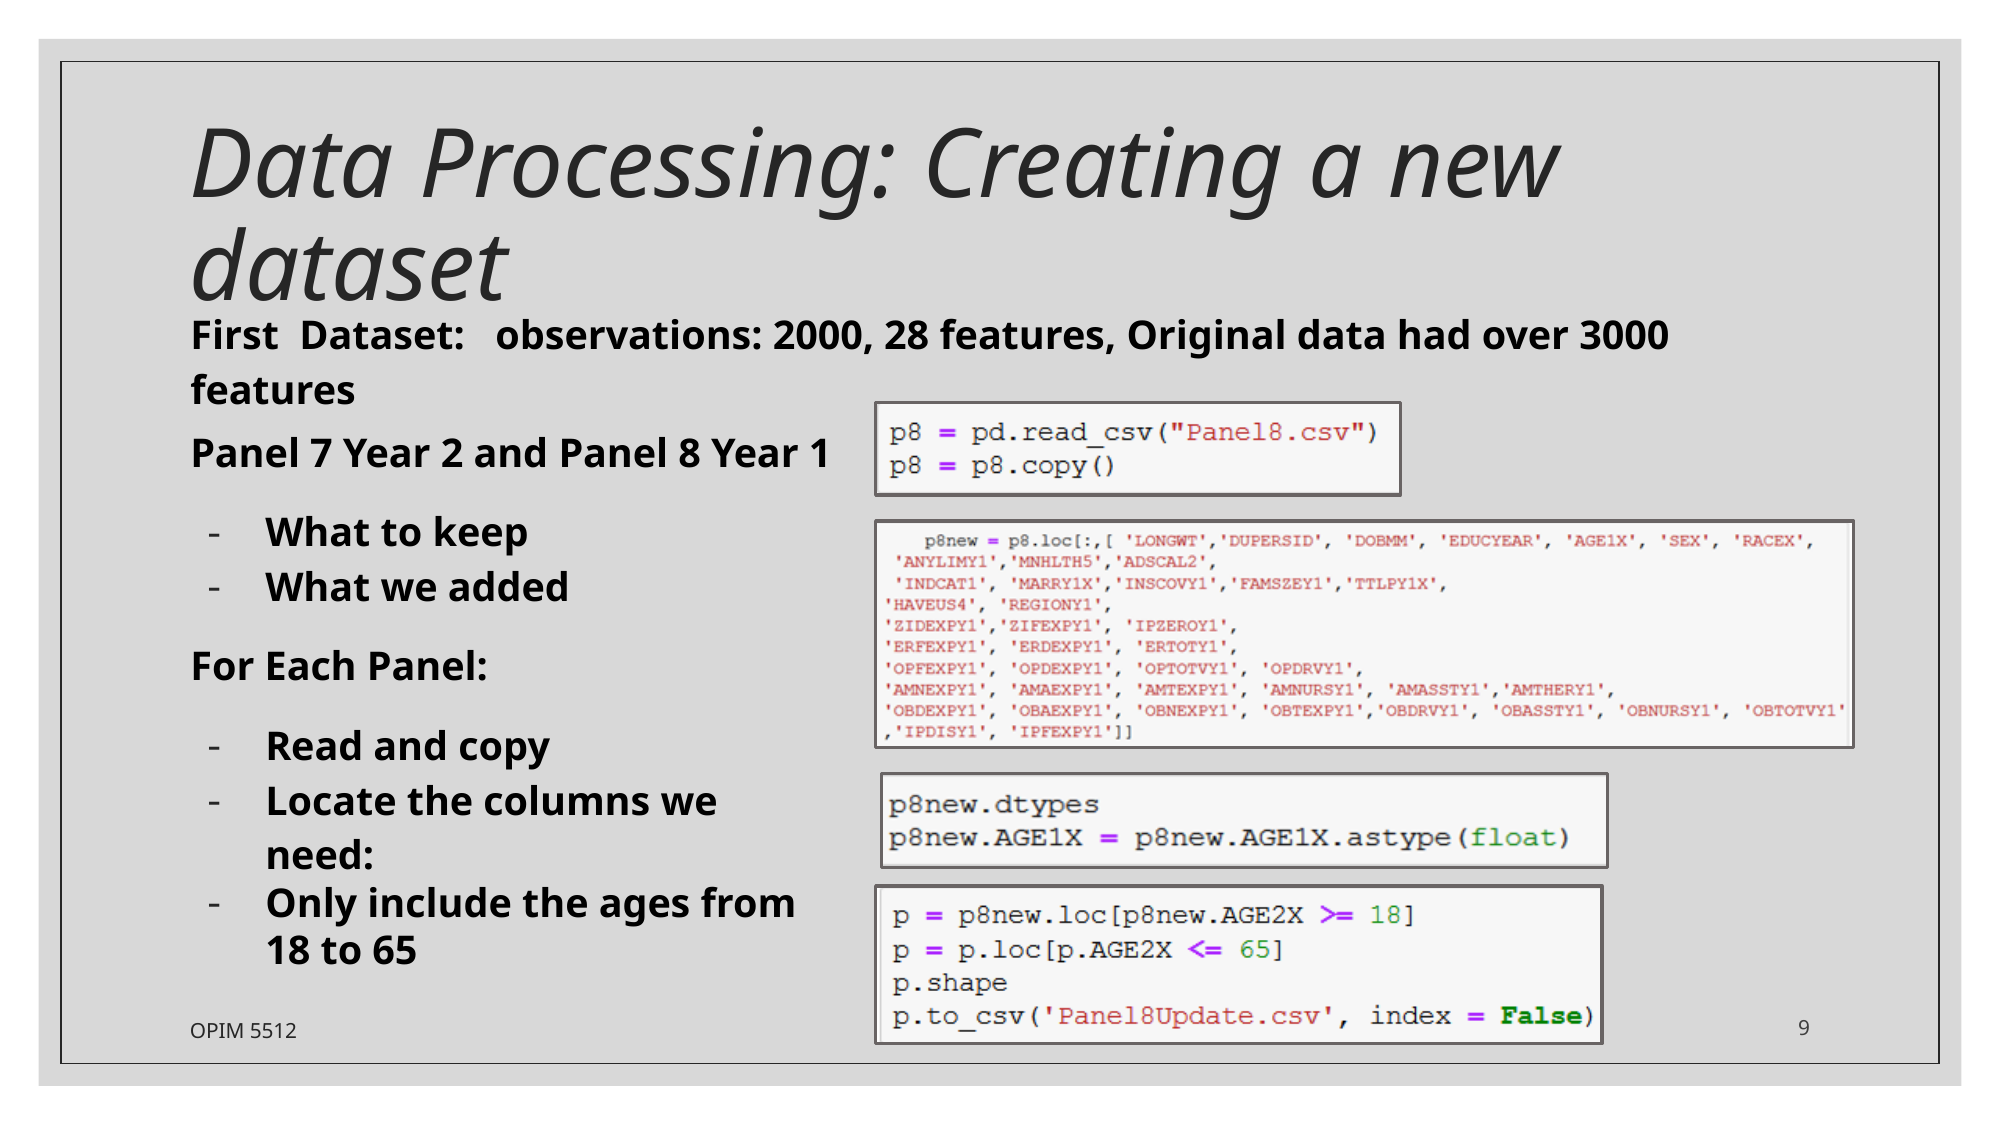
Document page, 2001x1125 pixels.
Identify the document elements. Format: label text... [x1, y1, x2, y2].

title Data Processing: Creating a new dataset [174, 105, 1825, 331]
footer OPIM 5512 [174, 990, 875, 1050]
list First Dataset: observations: 2000, 28 features, Original data had over 3000 features [175, 295, 1826, 447]
slide_number 9 [1687, 990, 1825, 1050]
picture [882, 774, 1607, 867]
picture [876, 522, 1853, 747]
picture [876, 404, 1400, 494]
picture [876, 887, 1601, 1043]
list Panel 7 Year 2 and Panel 8 Year 1 What to keep What we added For Each Panel: Read and copy Locate the columns we need: Only include the ages from 18 to 65 [175, 413, 853, 978]
